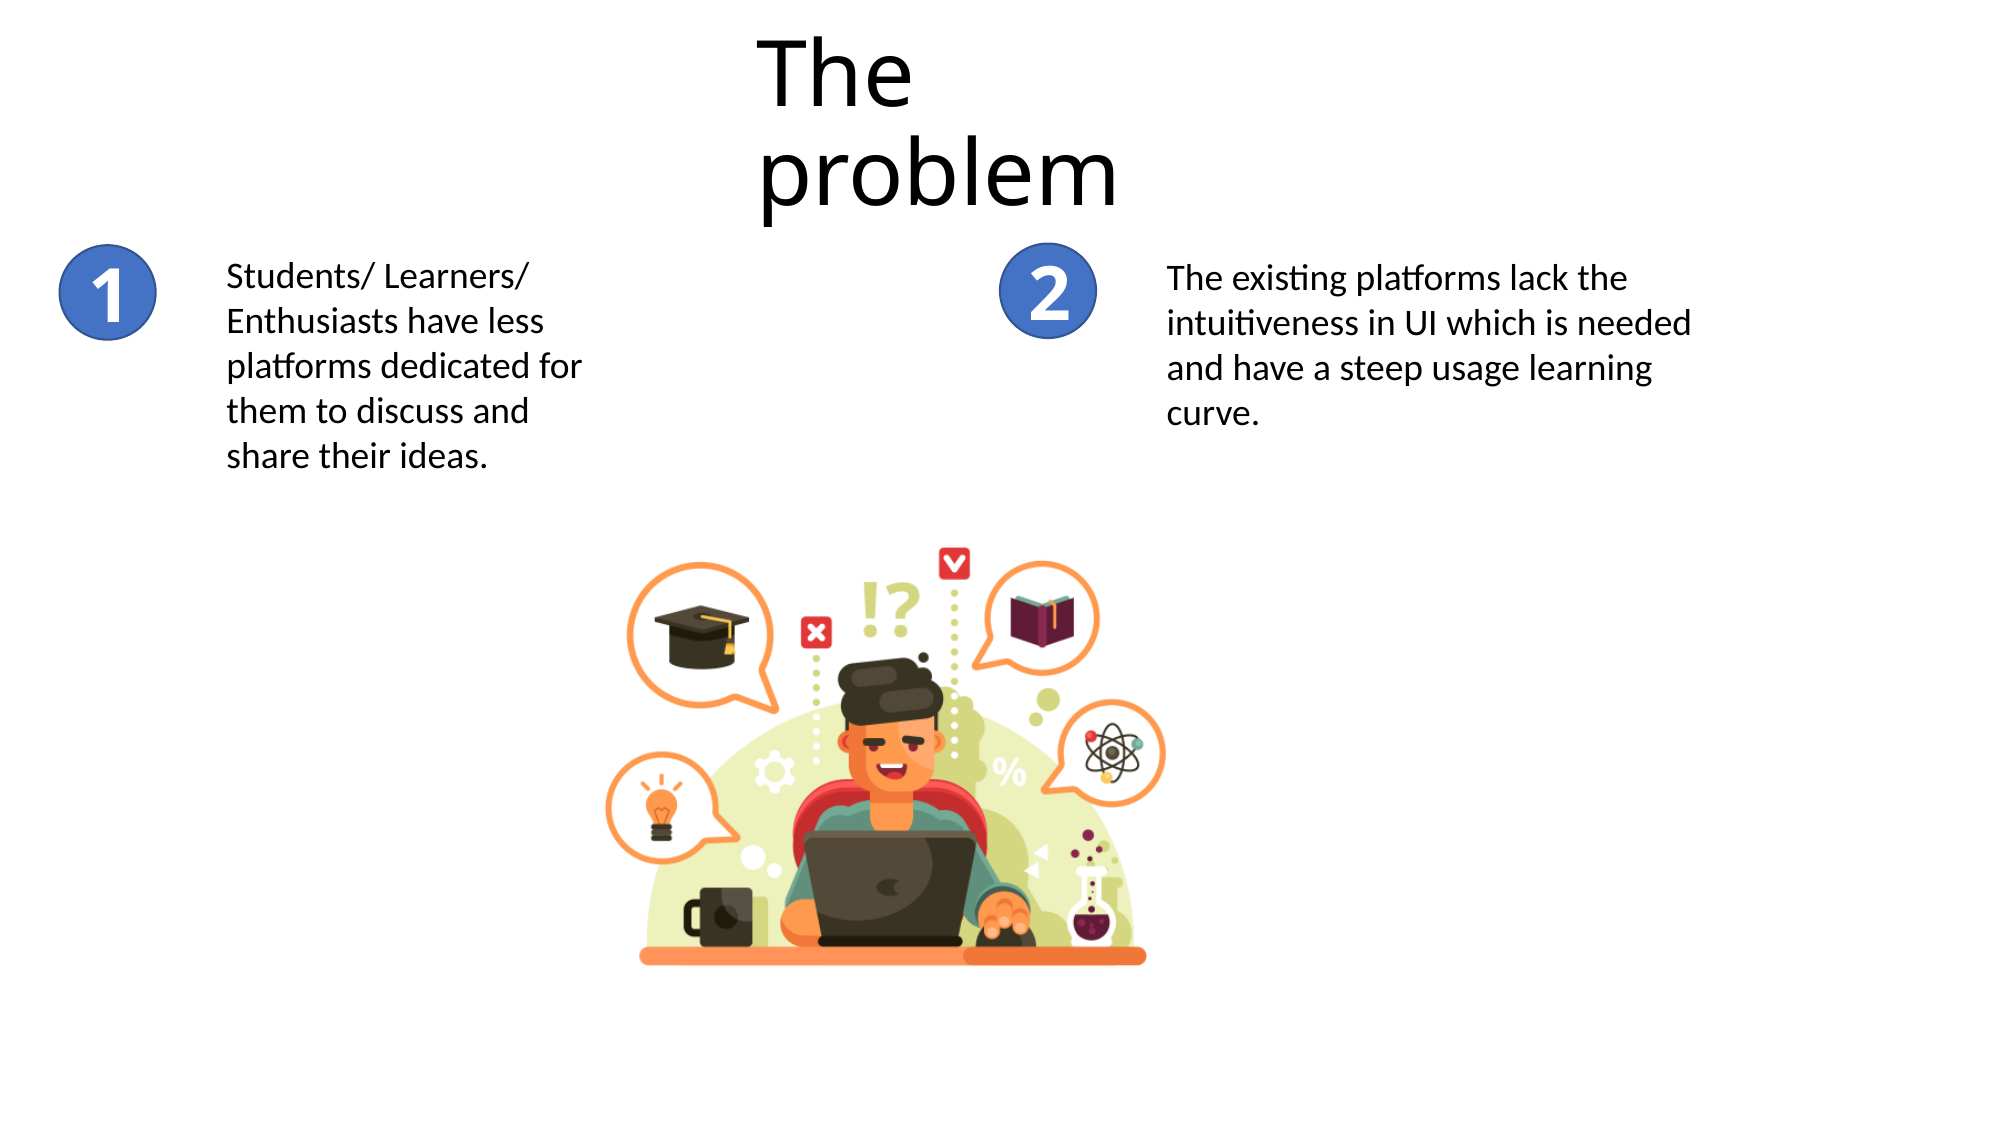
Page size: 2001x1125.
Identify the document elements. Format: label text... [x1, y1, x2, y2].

picture [503, 499, 1279, 1016]
text_box 1 [58, 244, 157, 341]
title The problem [741, 66, 1259, 187]
text_box 2 [998, 242, 1098, 340]
text_box Students/ Learners/ Enthusiasts have less platforms dedicated for them to discuss and share their ideas. [211, 243, 631, 484]
text_box The existing platforms lack the intuitiveness in UI which is needed and have a steep usage learning curve. [1151, 245, 1716, 440]
